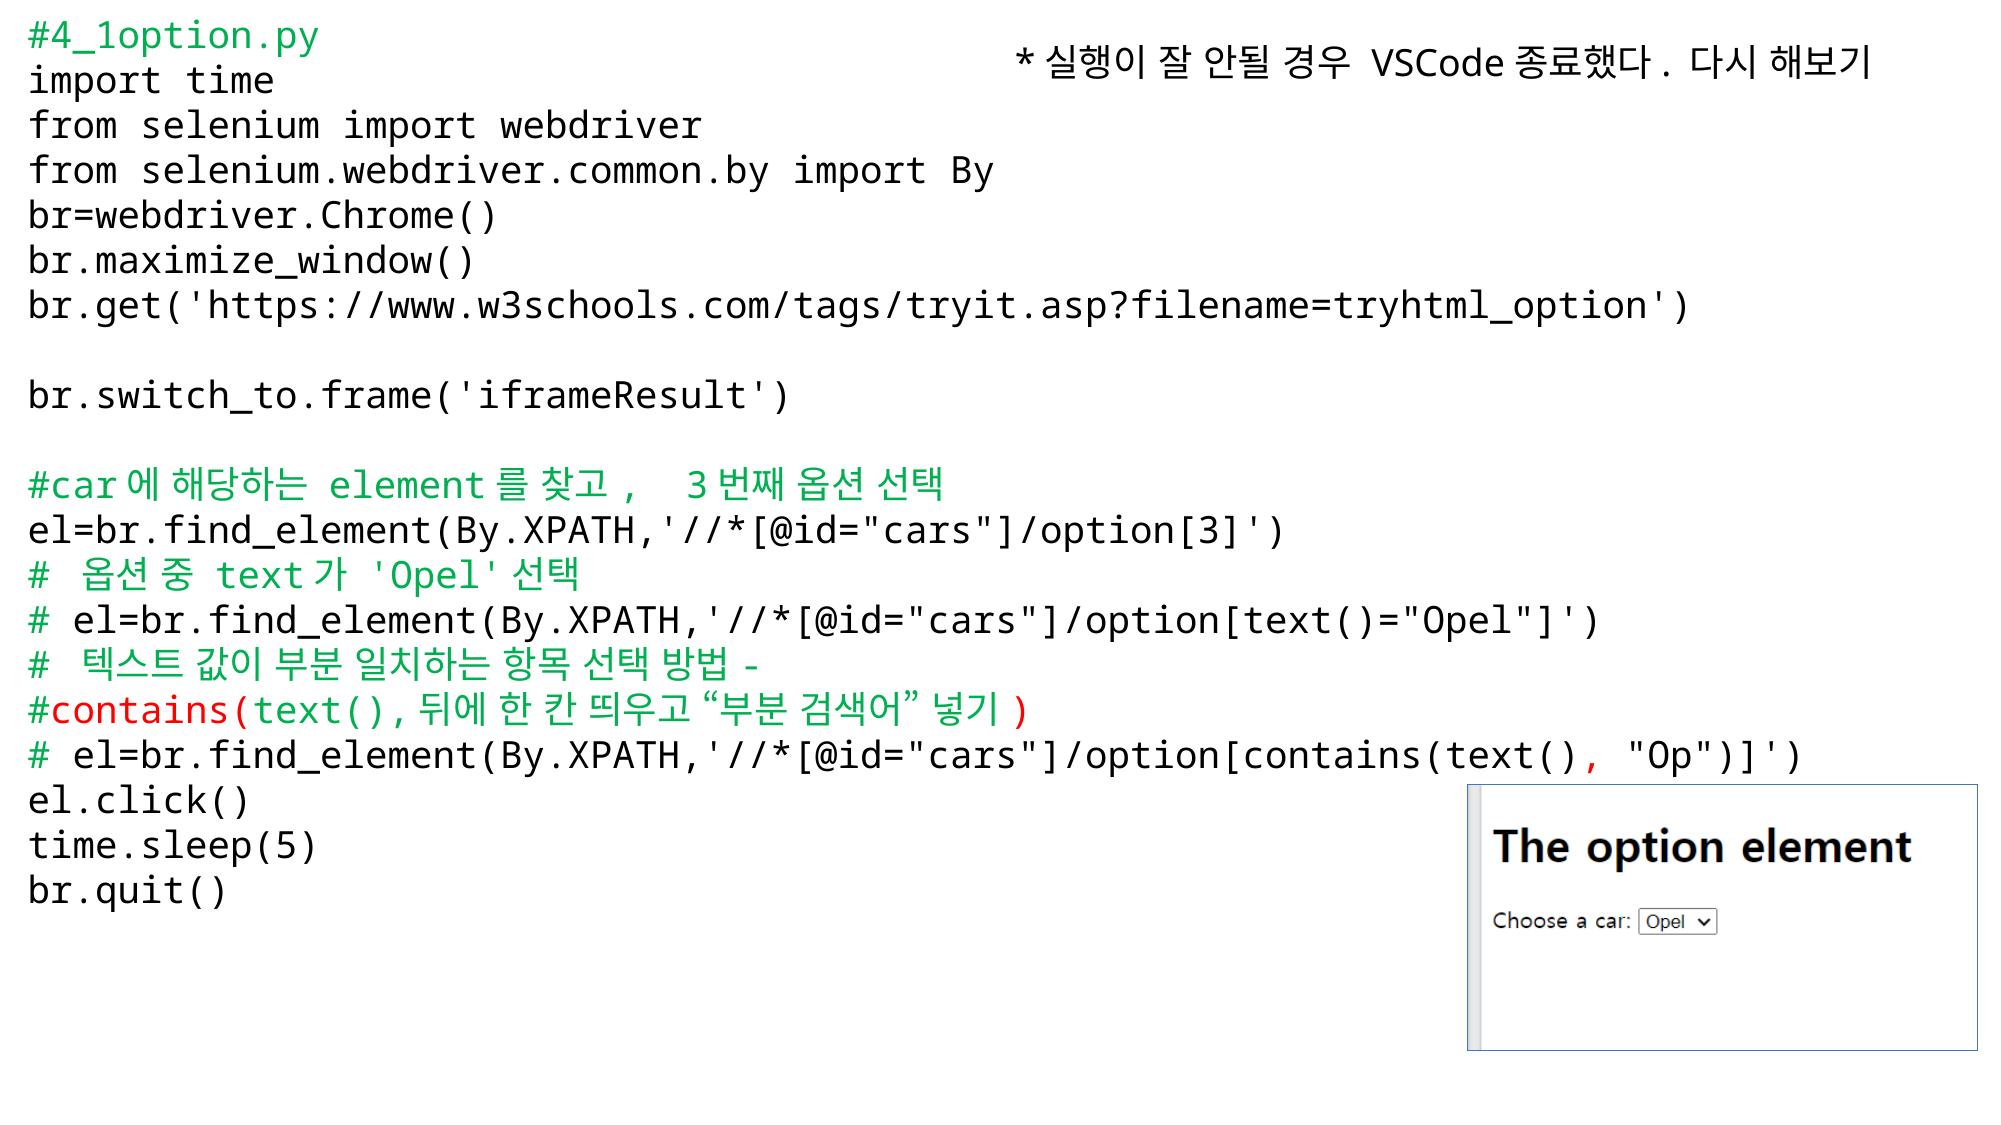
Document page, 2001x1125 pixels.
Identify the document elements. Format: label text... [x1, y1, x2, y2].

text_box #4_1option.py import time from selenium import webdriver from selenium.webdriver.common.by import By br=webdriver.Chrome() br.maximize_window() br.get('https://www.w3schools.com/tags/tryit.asp?filename=tryhtml_option') br.switch_to.frame('iframeResult') #car에 해당하는 element를 찾고, 3번째 옵션 선택 el=br.find_element(By.XPATH,'//*[@id="cars"]/option[3]') # 옵션 중 text가 'Opel'선택 # el=br.find_element(By.XPATH,'//*[@id="cars"]/option[text()="Opel"]') # 텍스트 값이 부분 일치하는 항목 선택 방법- #contains(text(),뒤에 한 칸 띄우고 “부분 검색어” 넣기) # el=br.find_element(By.XPATH,'//*[@id="cars"]/option[contains(text(), "Op")]') el.click() time.sleep(5) br.quit() [12, 3, 1874, 919]
text_box *실행이 잘 안될 경우 VSCode종료했다. 다시 해보기 [999, 31, 1924, 92]
picture [1467, 784, 1978, 1051]
